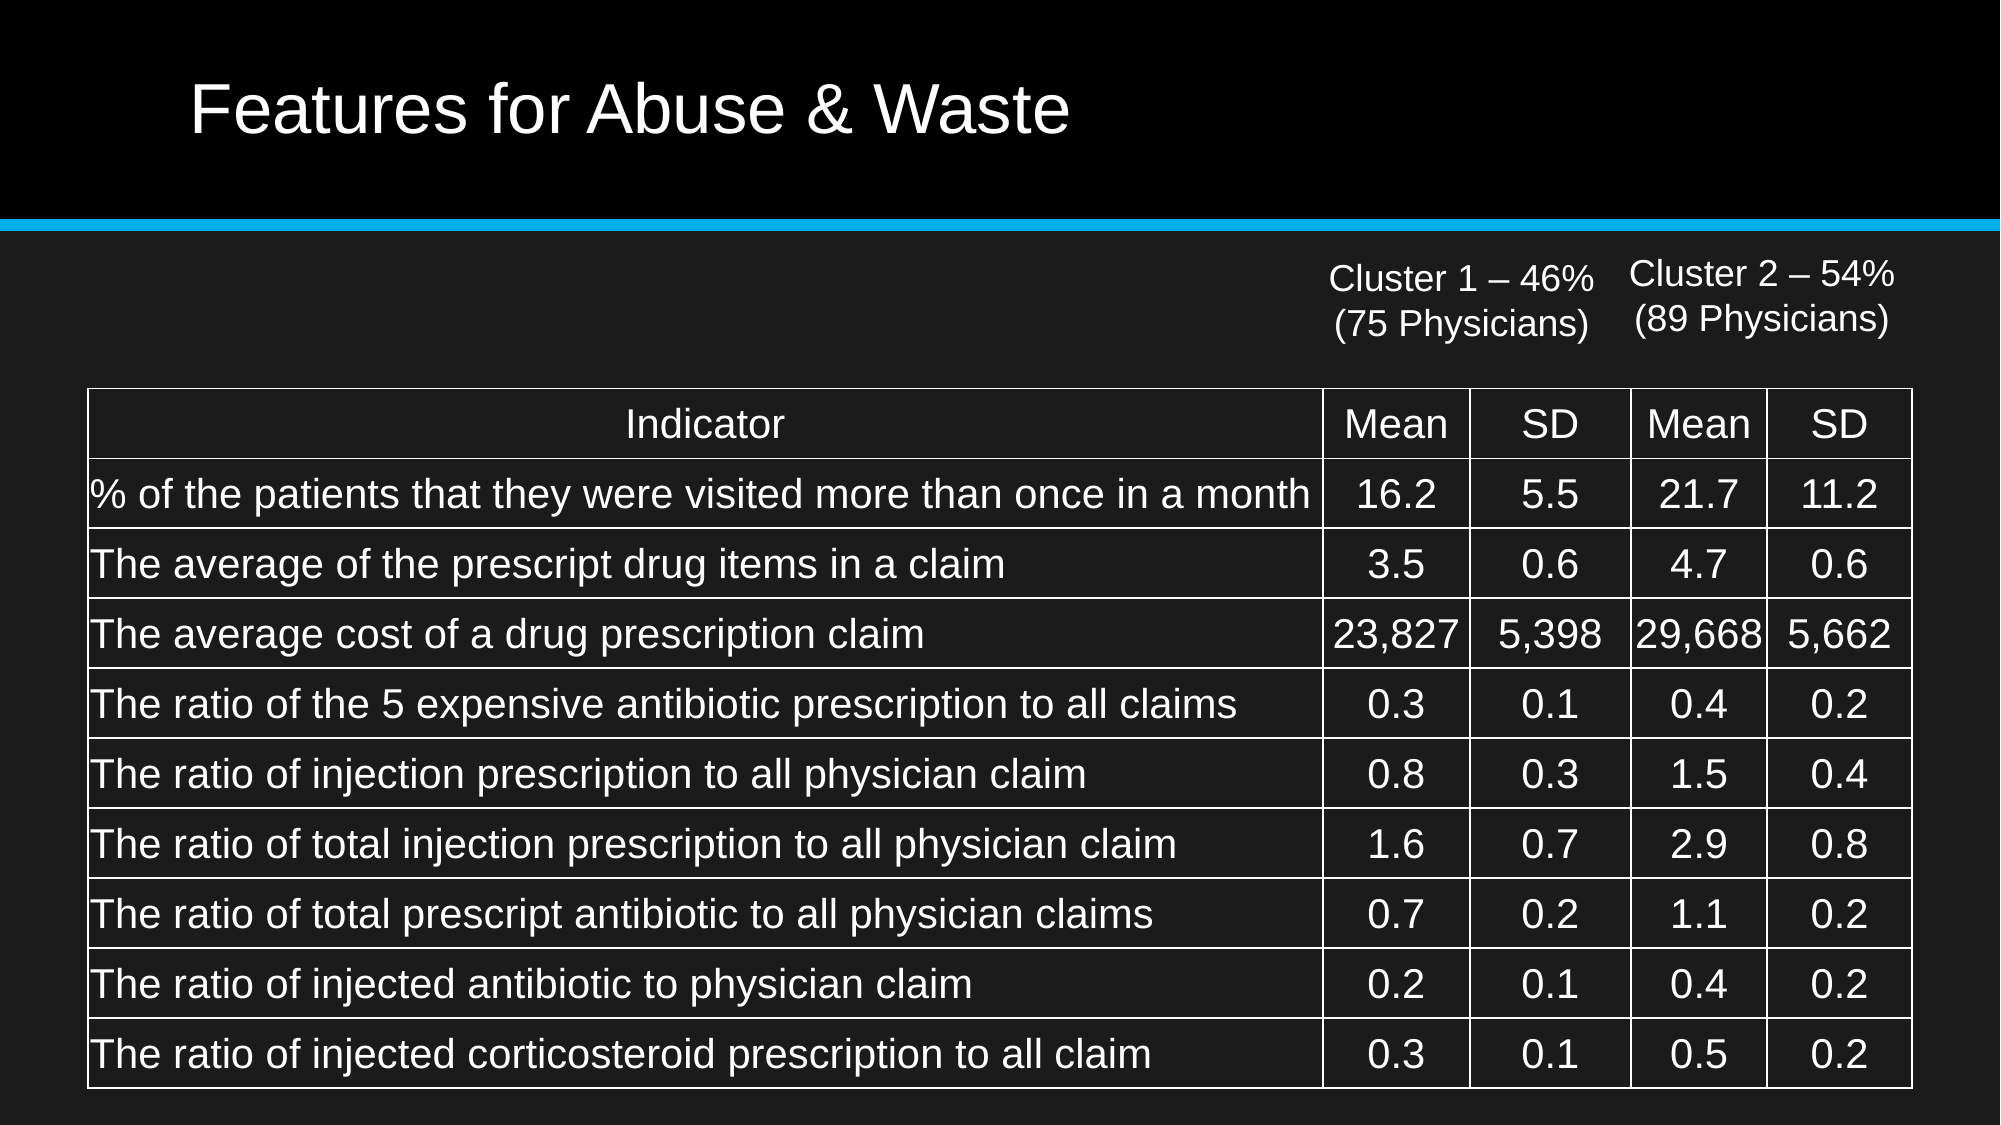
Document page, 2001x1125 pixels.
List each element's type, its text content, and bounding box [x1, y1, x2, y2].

table_cell 16.2 [1324, 459, 1469, 527]
table_cell 0.7 [1324, 879, 1469, 947]
table_cell 0.1 [1471, 1019, 1630, 1087]
table_cell 0.2 [1471, 879, 1630, 947]
table_cell The ratio of injection prescription to all physician claim [89, 739, 1322, 807]
table_cell 0.2 [1768, 949, 1911, 1017]
table_cell 3.5 [1324, 529, 1469, 597]
table_cell 29,668 [1632, 599, 1766, 667]
text_box Cluster 2 – 54% (89 Physicians) [1584, 241, 1939, 347]
table_header SD [1768, 389, 1911, 458]
table_cell 0.3 [1324, 669, 1469, 737]
text_box Cluster 1 – 46% (75 Physicians) [1281, 246, 1642, 351]
table_cell 2.9 [1632, 809, 1766, 877]
table_cell 1.6 [1324, 809, 1469, 877]
table_cell 21.7 [1632, 459, 1766, 527]
table_cell 0.4 [1768, 739, 1911, 807]
table_cell 5.5 [1471, 459, 1630, 527]
table_cell 11.2 [1768, 459, 1911, 527]
table_cell 0.1 [1471, 669, 1630, 737]
table_cell 0.2 [1324, 949, 1469, 1017]
table_cell The ratio of the 5 expensive antibiotic prescription to all claims [89, 669, 1322, 737]
table_cell 0.2 [1768, 669, 1911, 737]
table_cell The average of the prescript drug items in a claim [89, 529, 1322, 597]
table_cell 0.2 [1768, 879, 1911, 947]
table_cell 0.3 [1471, 739, 1630, 807]
table_cell 0.2 [1768, 1019, 1911, 1087]
table_cell 0.8 [1768, 809, 1911, 877]
title Features for Abuse & Waste [174, 20, 1825, 201]
table_cell % of the patients that they were visited more than once in a month [89, 459, 1322, 527]
table_cell 0.7 [1471, 809, 1630, 877]
table_cell 0.1 [1471, 949, 1630, 1017]
table_cell 0.4 [1632, 949, 1766, 1017]
table_cell 0.8 [1324, 739, 1469, 807]
table_cell 5,662 [1768, 599, 1911, 667]
table_header SD [1471, 389, 1630, 458]
table_cell The ratio of injected corticosteroid prescription to all claim [89, 1019, 1322, 1087]
table_cell 1.1 [1632, 879, 1766, 947]
table_cell 0.3 [1324, 1019, 1469, 1087]
table_cell The ratio of injected antibiotic to physician claim [89, 949, 1322, 1017]
table_cell The average cost of a drug prescription claim [89, 599, 1322, 667]
table_cell The ratio of total injection prescription to all physician claim [89, 809, 1322, 877]
table_header Indicator [89, 389, 1322, 458]
table_cell 1.5 [1632, 739, 1766, 807]
table_cell 23,827 [1324, 599, 1469, 667]
table_header Mean [1632, 389, 1766, 458]
table_cell 0.4 [1632, 669, 1766, 737]
table_cell 0.6 [1768, 529, 1911, 597]
table_cell 0.6 [1471, 529, 1630, 597]
table_cell 4.7 [1632, 529, 1766, 597]
table_cell 5,398 [1471, 599, 1630, 667]
table_cell 0.5 [1632, 1019, 1766, 1087]
table_cell The ratio of total prescript antibiotic to all physician claims [89, 879, 1322, 947]
table_header Mean [1324, 389, 1469, 458]
